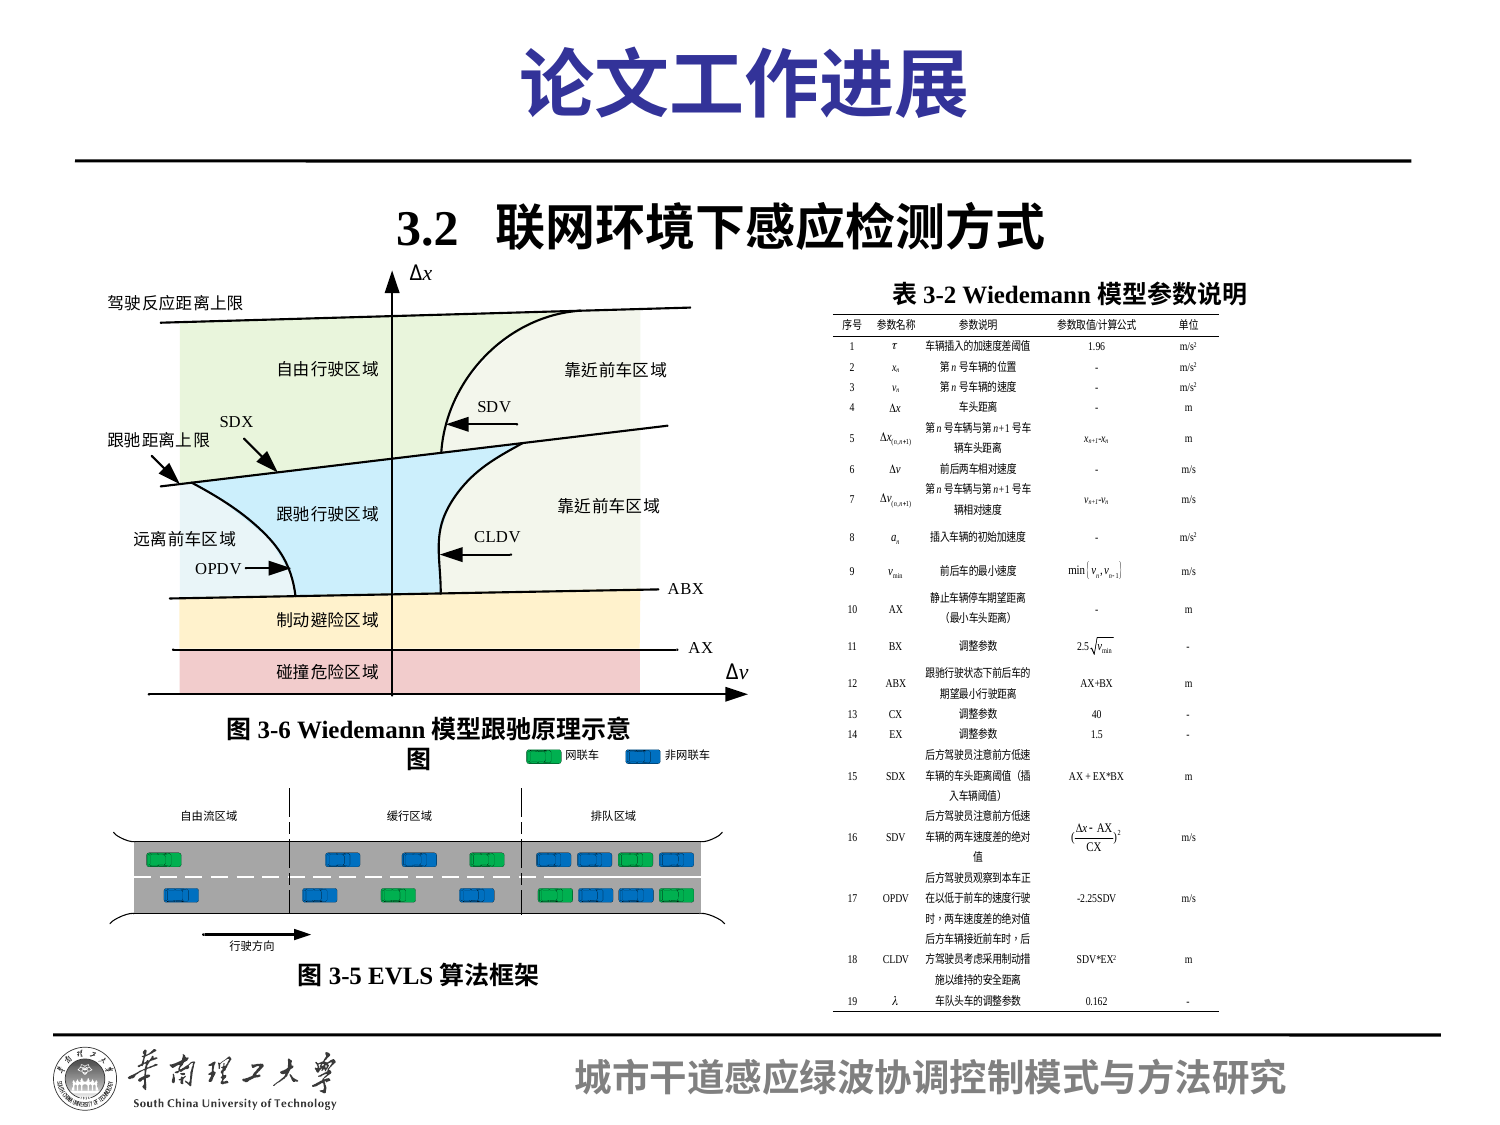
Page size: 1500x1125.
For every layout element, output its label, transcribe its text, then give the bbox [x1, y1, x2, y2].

picture [76, 243, 776, 722]
text_box 3.2 联网环境下感应检测方式 [381, 157, 1072, 263]
text_box 图3-6 Wiedemann模型跟驰原理示意图 [183, 730, 655, 738]
title 论文工作进展 [76, 6, 1412, 157]
text_box 表3-2 Wiedemann模型参数说明 [779, 271, 1346, 317]
picture [832, 314, 1315, 1029]
picture [108, 739, 730, 965]
text_box 图3-5 EVLS算法框架 [197, 973, 640, 997]
